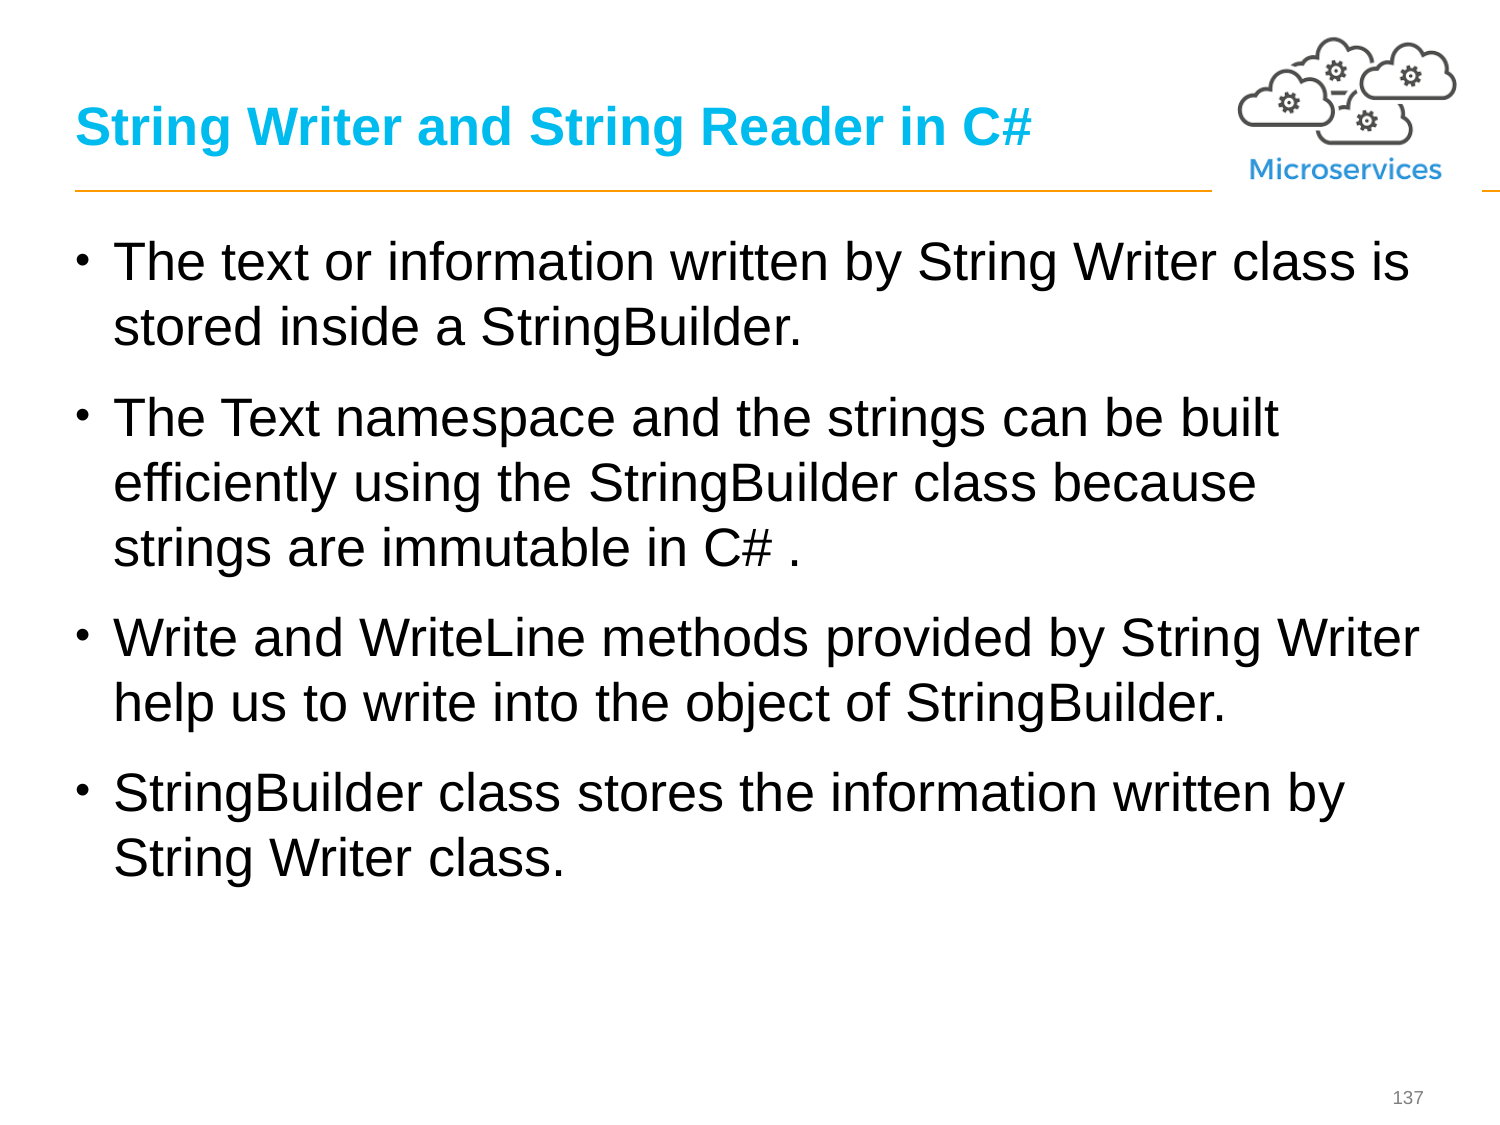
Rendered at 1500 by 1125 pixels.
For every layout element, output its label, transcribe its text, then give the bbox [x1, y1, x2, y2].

picture [1212, 1, 1482, 203]
title String Writer and String Reader in C# [75, 27, 1422, 157]
list The text or information written by String Writer class is stored inside a StringBuilder. The Text namespace and the strings can be built efficiently using the StringBuilder class because strings are immutable in C# . Write and WriteLine methods provided by String Writer help us to write into the object of StringBuilder. StringBuilder class stores the information written by String Writer class. [75, 226, 1425, 1075]
